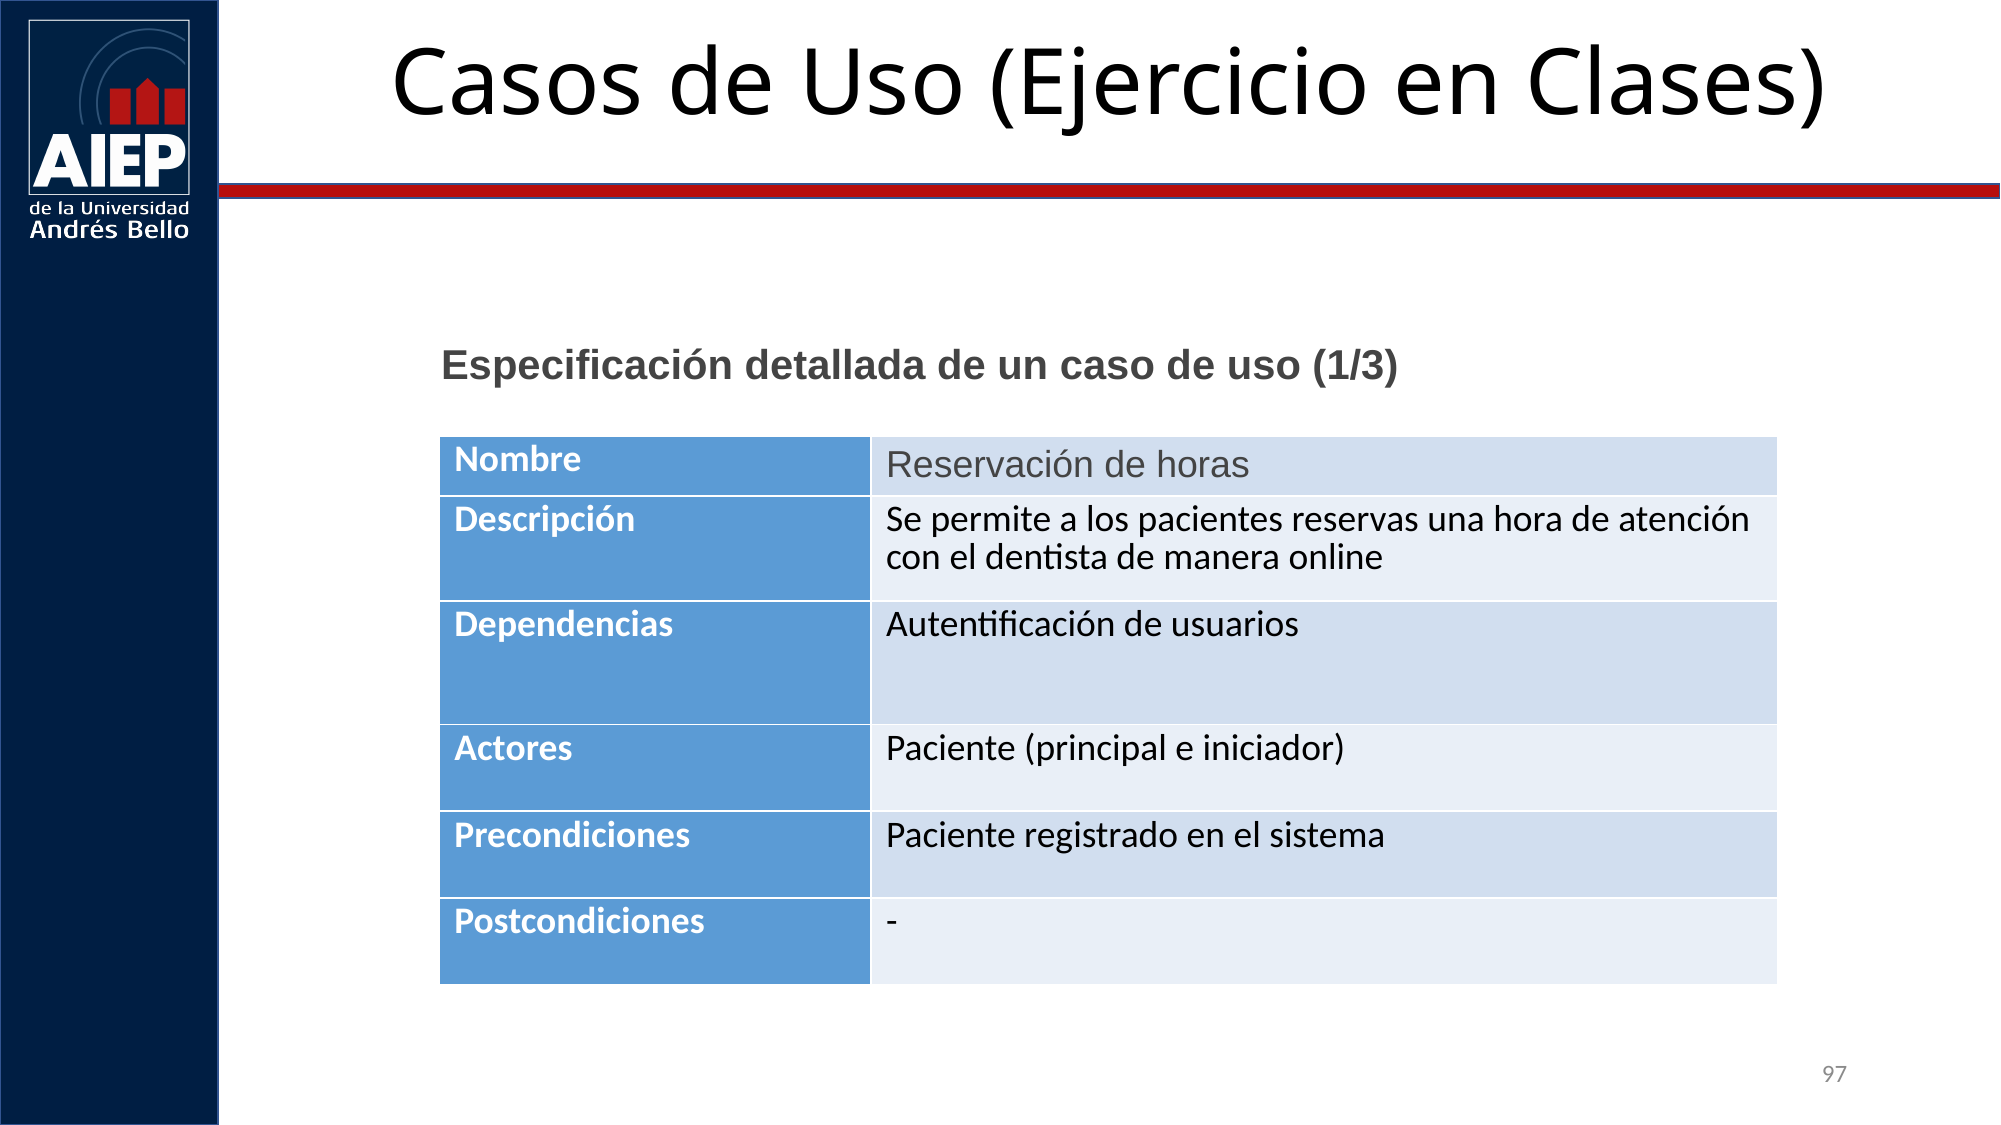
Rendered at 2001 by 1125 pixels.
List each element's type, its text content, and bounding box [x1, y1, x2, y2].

text_box [217, 183, 2000, 199]
table_cell Precondiciones [440, 812, 870, 897]
text_box Especificación detallada de un caso de uso (1/3) [426, 335, 1436, 407]
table_cell Autentificación de usuarios [872, 602, 1777, 724]
picture [19, 12, 199, 246]
text_box Casos de Uso (Ejercicio en Clases) [228, 28, 1989, 156]
table_cell Se permite a los pacientes reservas una hora de atención con el dentista de manera online [872, 497, 1777, 600]
table_cell - [872, 899, 1777, 984]
text_box [0, 0, 219, 1125]
table_header Reservación de horas [872, 437, 1777, 495]
table_cell Paciente registrado en el sistema [872, 812, 1777, 897]
table_cell Dependencias [440, 602, 870, 724]
table_cell Postcondiciones [440, 899, 870, 984]
table_cell Paciente (principal e iniciador) [872, 725, 1777, 810]
table_cell Descripción [440, 497, 870, 600]
table_header Nombre [440, 437, 870, 495]
slide_number 97 [1412, 1042, 1863, 1103]
table_cell Actores [440, 725, 870, 810]
